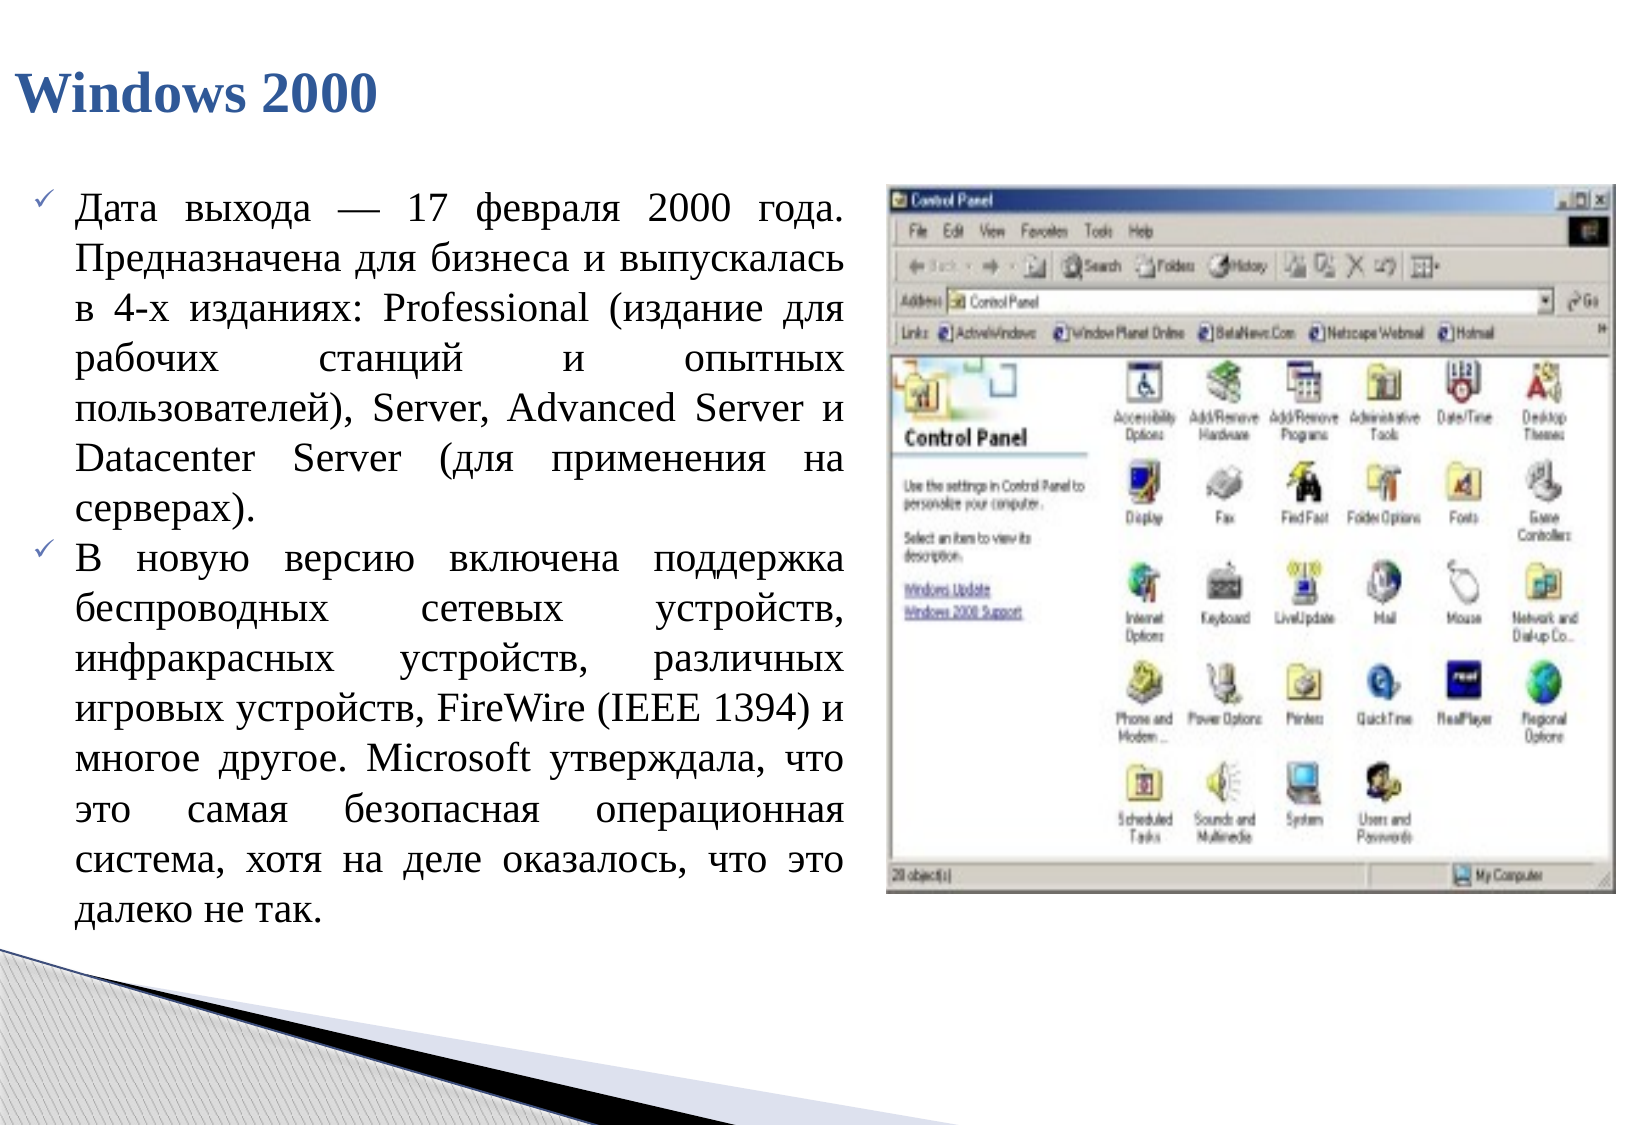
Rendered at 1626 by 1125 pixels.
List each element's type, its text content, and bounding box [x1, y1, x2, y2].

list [885, 184, 1616, 894]
title Windows 2000 [0, 0, 1463, 183]
list Дата выхода — 17 февраля 2000 года. Предназначена для бизнеса и выпускалась в 4-х изданиях: Professional (издание для рабочих станций и опытных пользователей), Server, Advanced Server и Datacenter Server (для применения на серверах). В новую версию включена поддержка беспроводных сетевых устройств, инфракрасных устройств, различных игровых устройств, FireWire (IEEE 1394) и многое другое. Microsoft утверждала, что это самая безопасная операционная система, хотя на деле оказалось, что это далеко не так. [0, 172, 860, 938]
